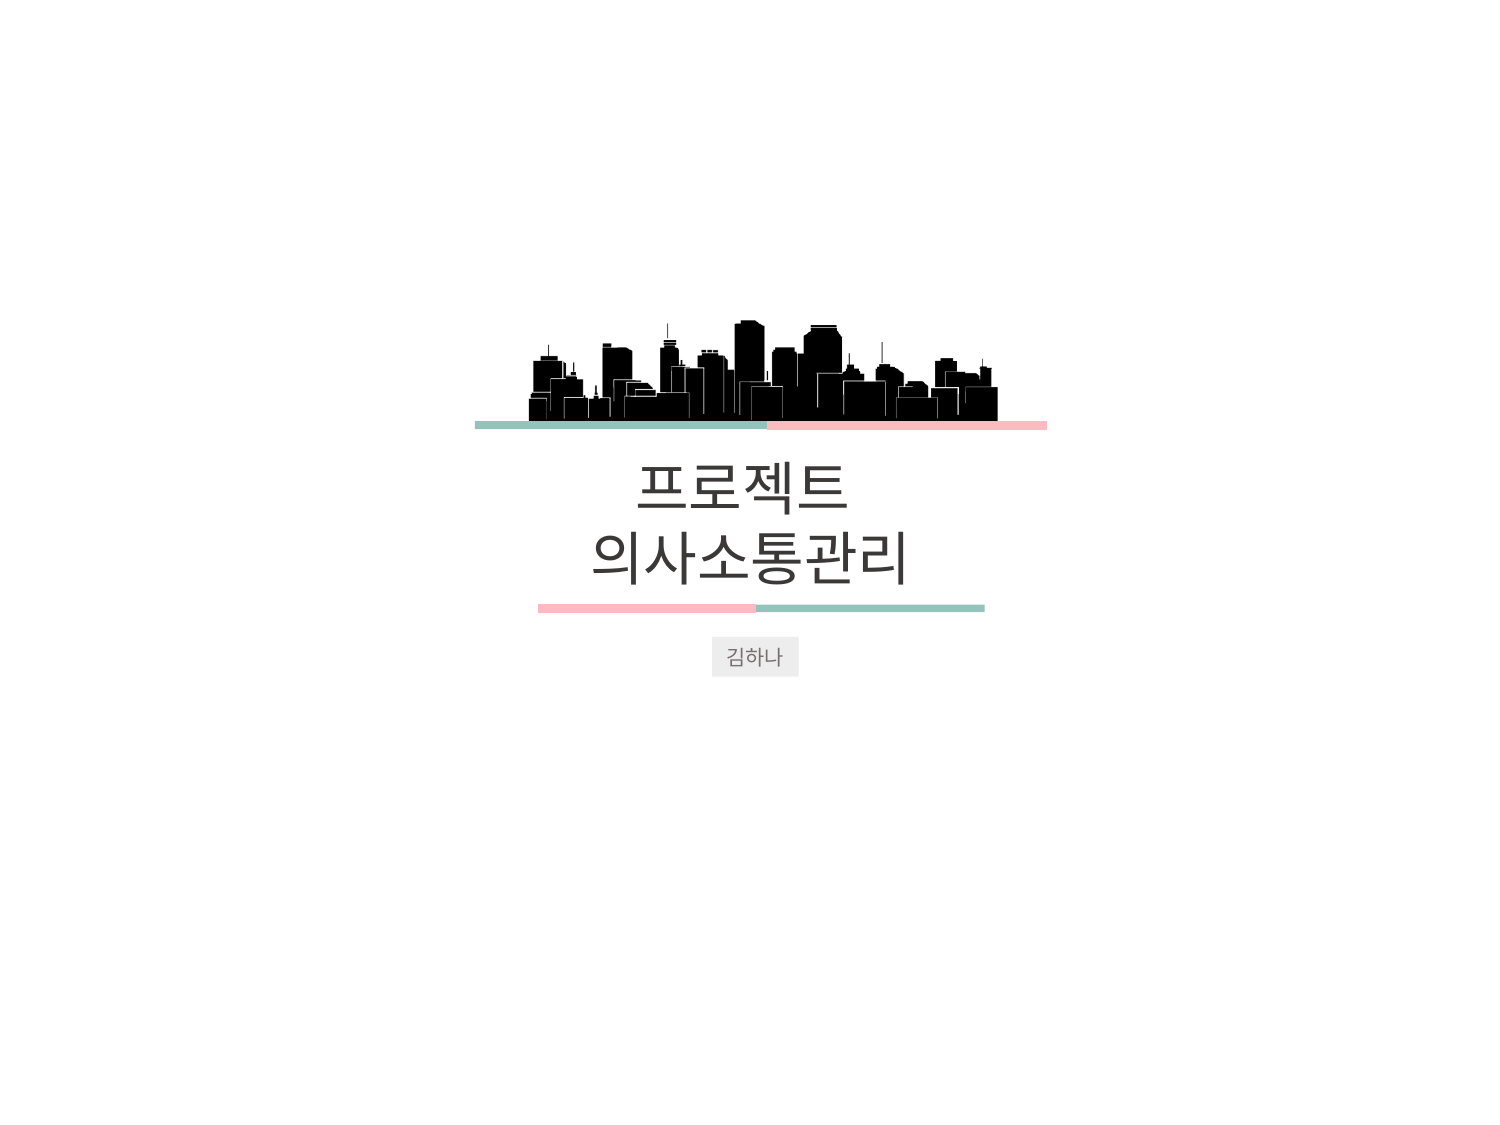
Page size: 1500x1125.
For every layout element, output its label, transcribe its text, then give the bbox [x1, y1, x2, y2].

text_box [538, 604, 985, 613]
picture [525, 312, 998, 421]
text_box 김하나 [712, 636, 799, 677]
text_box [474, 421, 1046, 430]
text_box 프로젝트 의사소통관리 [0, 475, 1500, 569]
